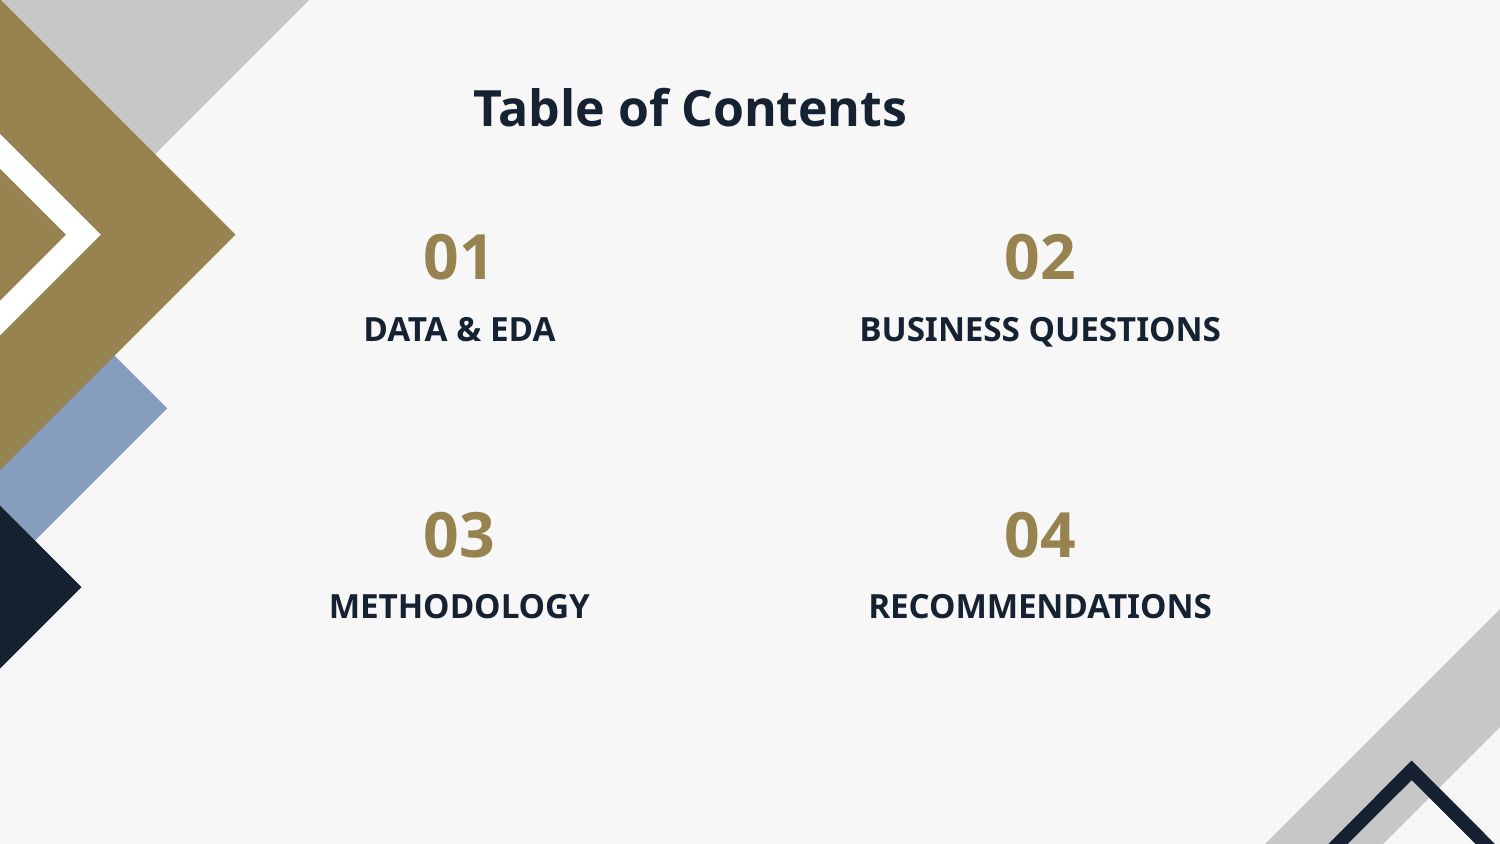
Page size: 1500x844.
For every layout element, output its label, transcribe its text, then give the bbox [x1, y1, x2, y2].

title 04 [775, 517, 1306, 571]
title 03 [194, 517, 725, 571]
title DATA & EDA [194, 294, 725, 348]
title METHODOLOGY [194, 572, 725, 626]
text_box Table of Contents [117, 61, 1264, 155]
title 01 [194, 239, 725, 293]
title BUSINESS QUESTIONS [775, 294, 1306, 348]
title 02 [775, 239, 1306, 293]
title RECOMMENDATIONS [775, 572, 1306, 626]
